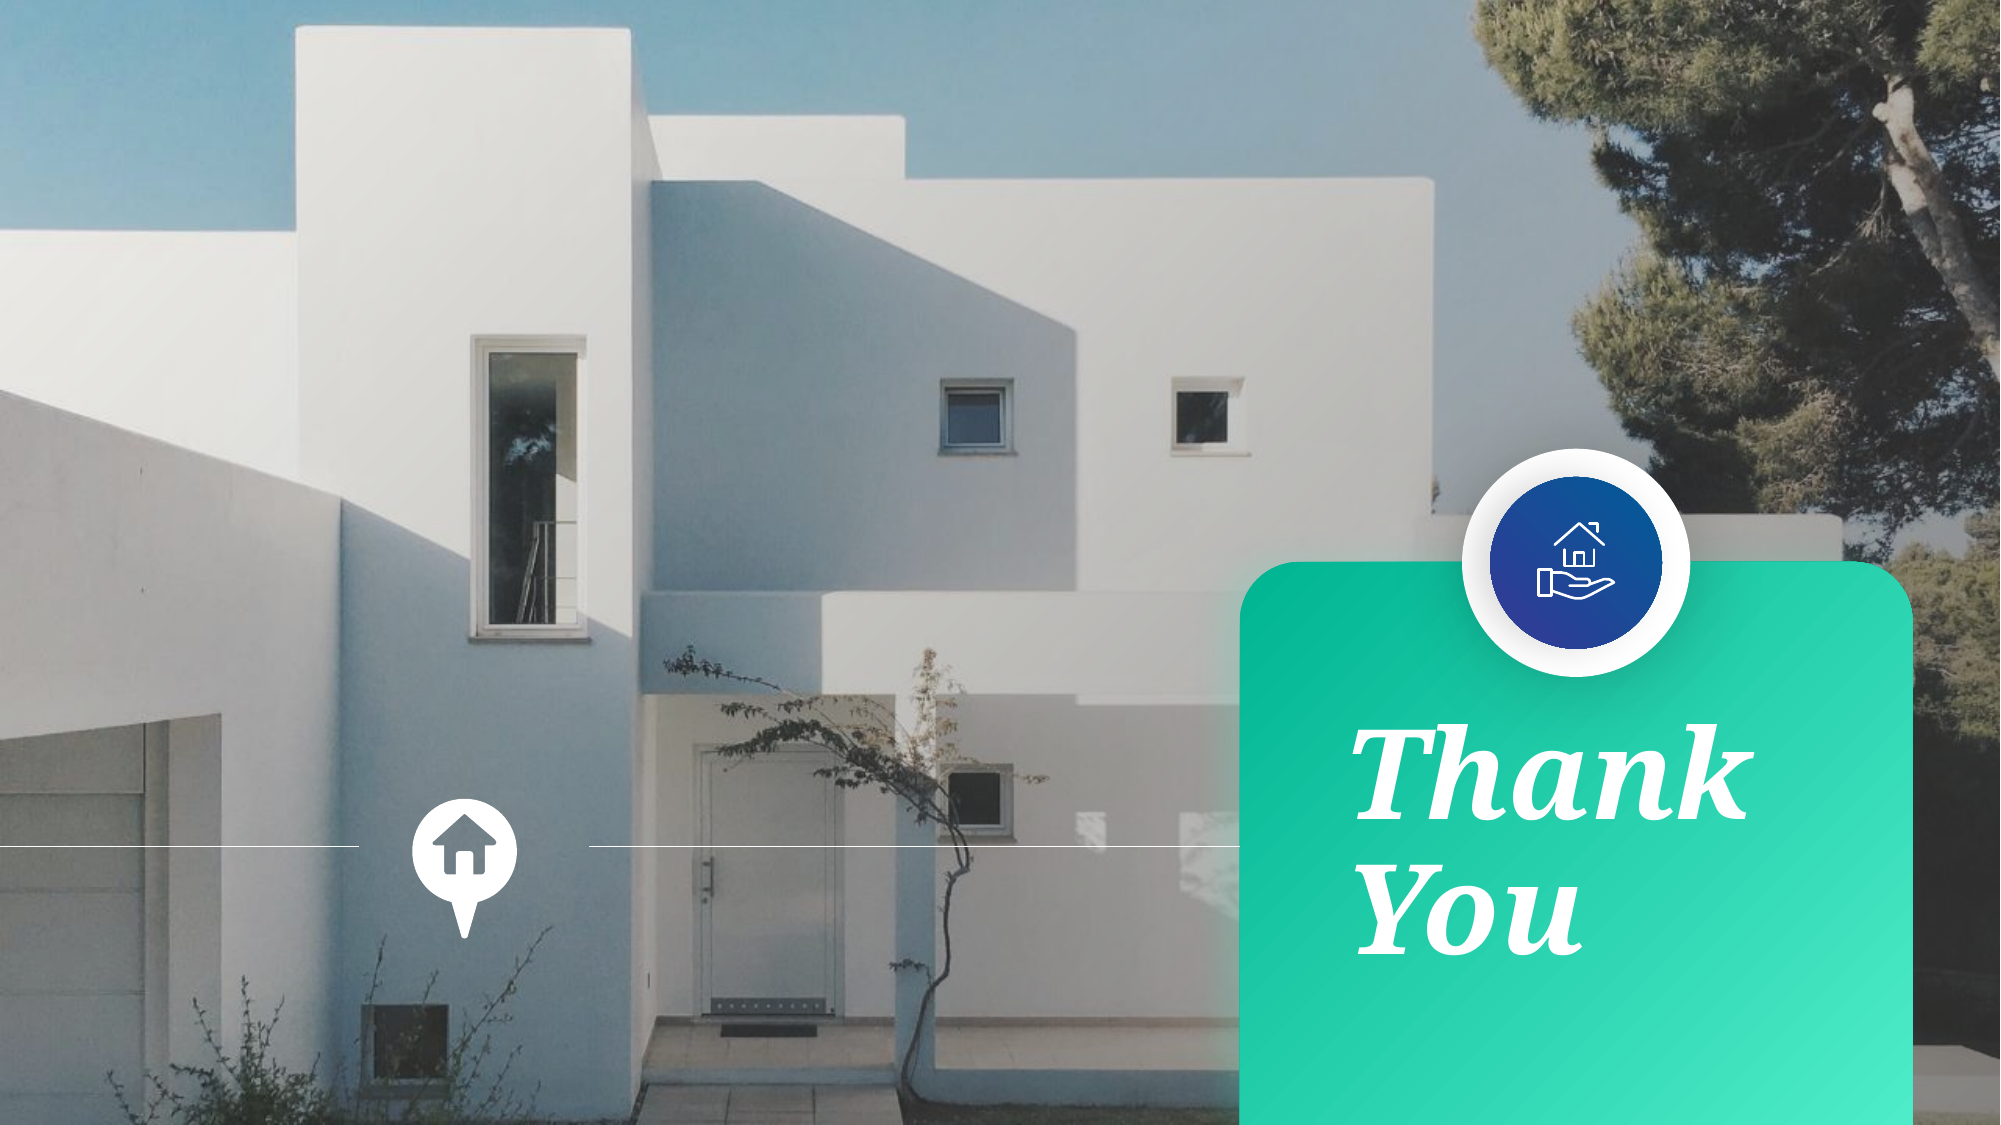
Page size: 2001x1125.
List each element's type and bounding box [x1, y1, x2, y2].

text_box [1538, 523, 1615, 603]
picture [0, 0, 2000, 1125]
